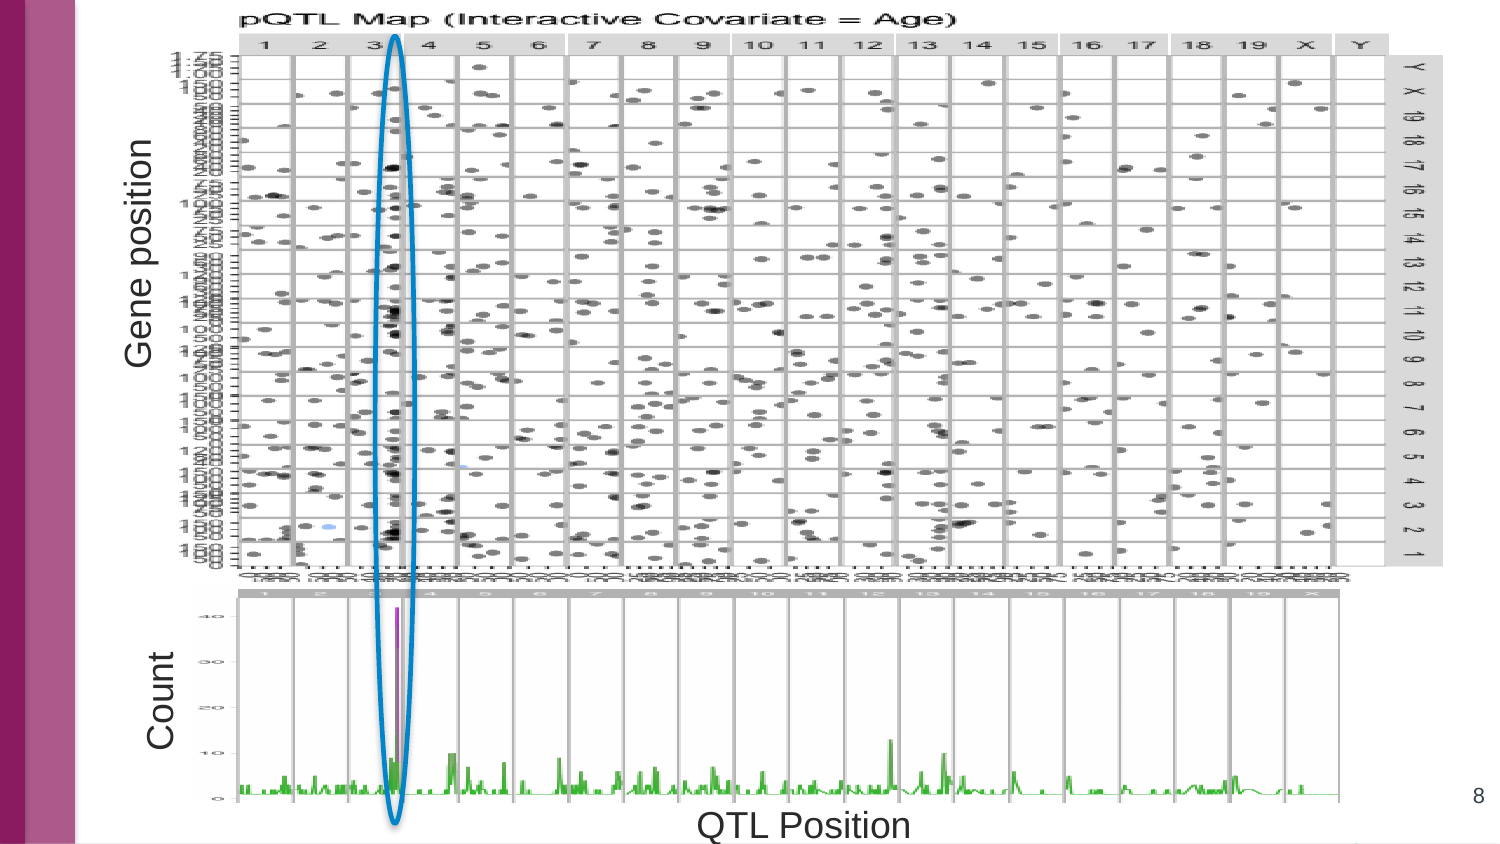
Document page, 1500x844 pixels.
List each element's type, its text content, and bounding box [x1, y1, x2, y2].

text_box [389, 811, 401, 825]
picture [380, 587, 410, 803]
text_box Gene position [105, 73, 161, 385]
text_box QTL Position [681, 811, 993, 844]
text_box Count [128, 624, 187, 767]
picture [192, 587, 385, 803]
slide_number 8 [1149, 772, 1500, 818]
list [166, 5, 1451, 582]
picture [405, 587, 1344, 803]
